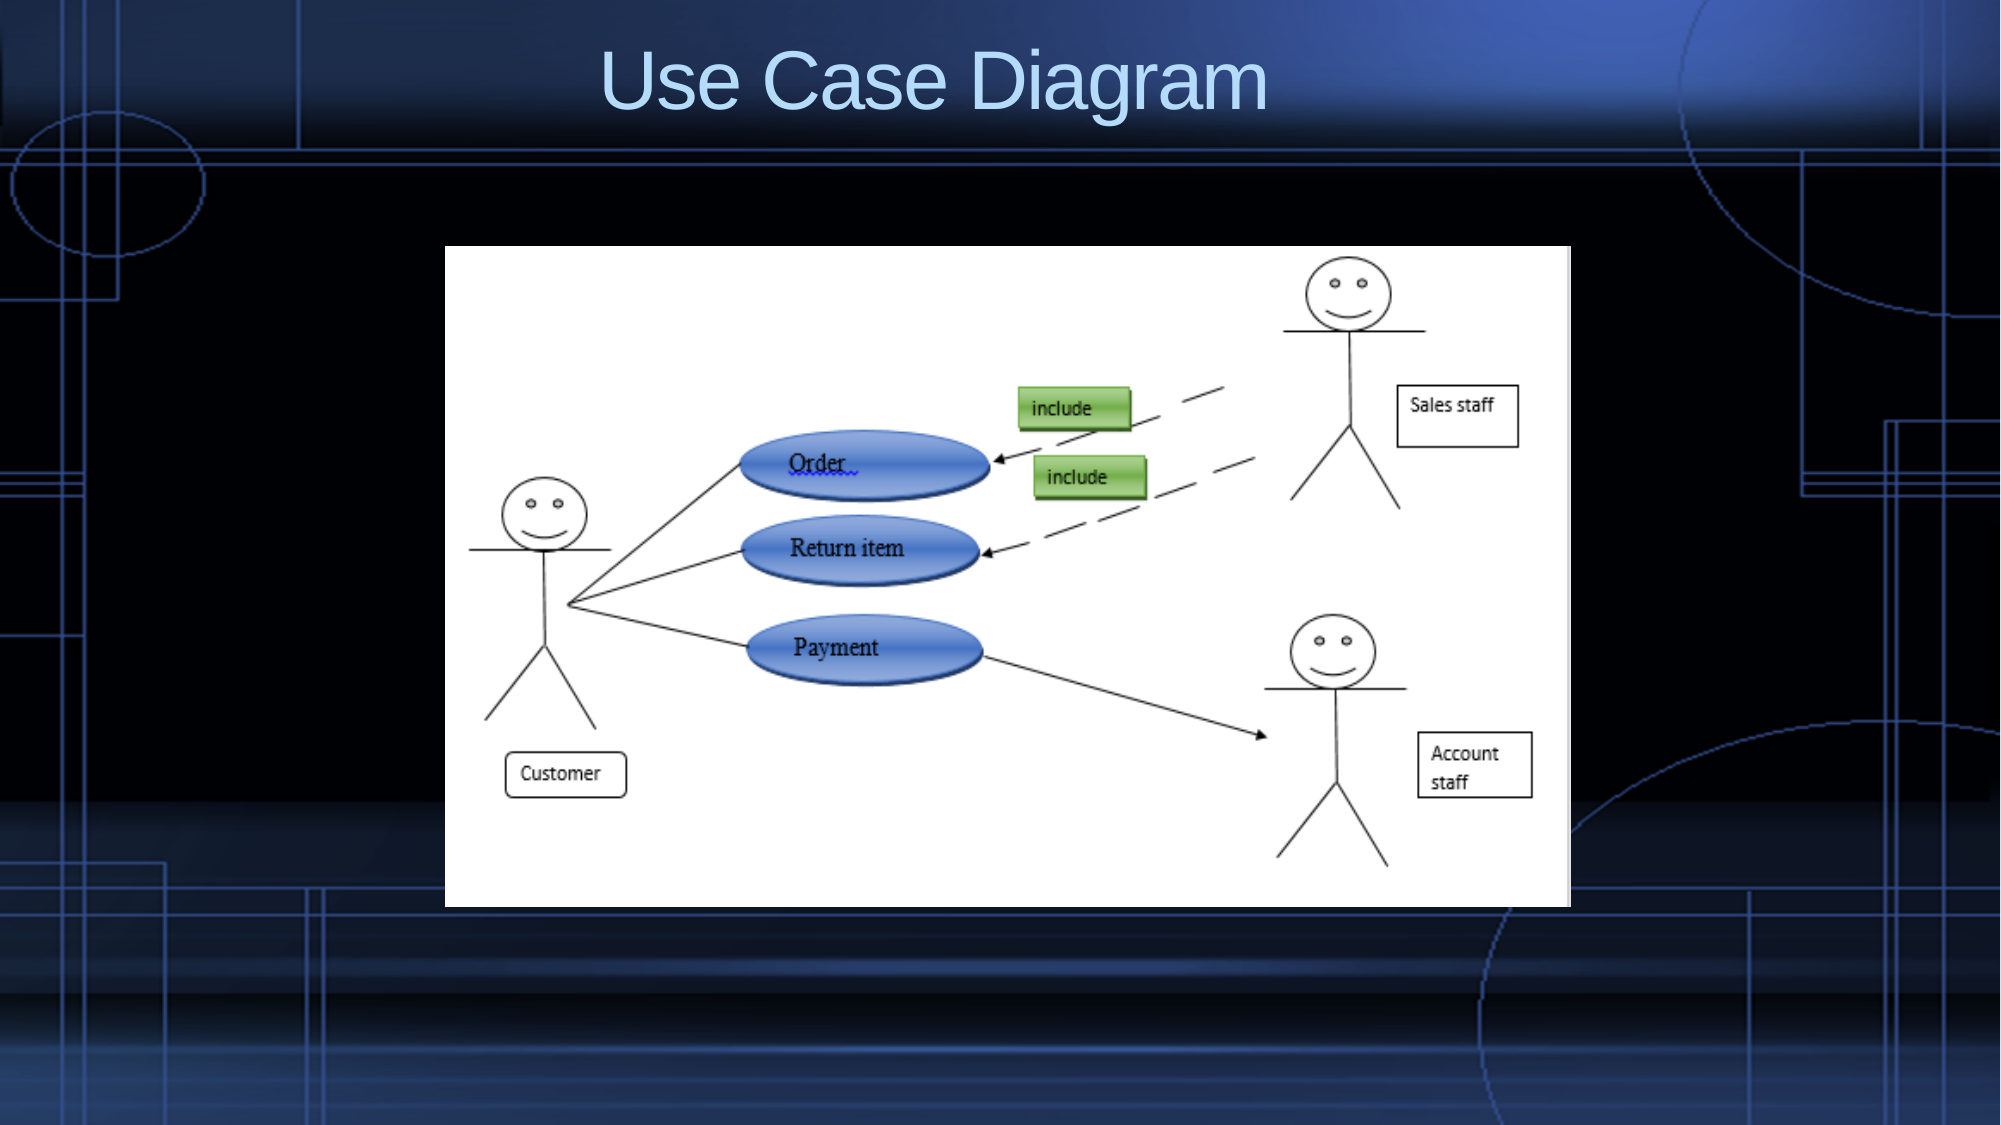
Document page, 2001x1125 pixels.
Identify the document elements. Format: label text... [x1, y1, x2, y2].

title Use Case Diagram [430, 18, 1440, 157]
picture [0, 0, 2001, 1125]
